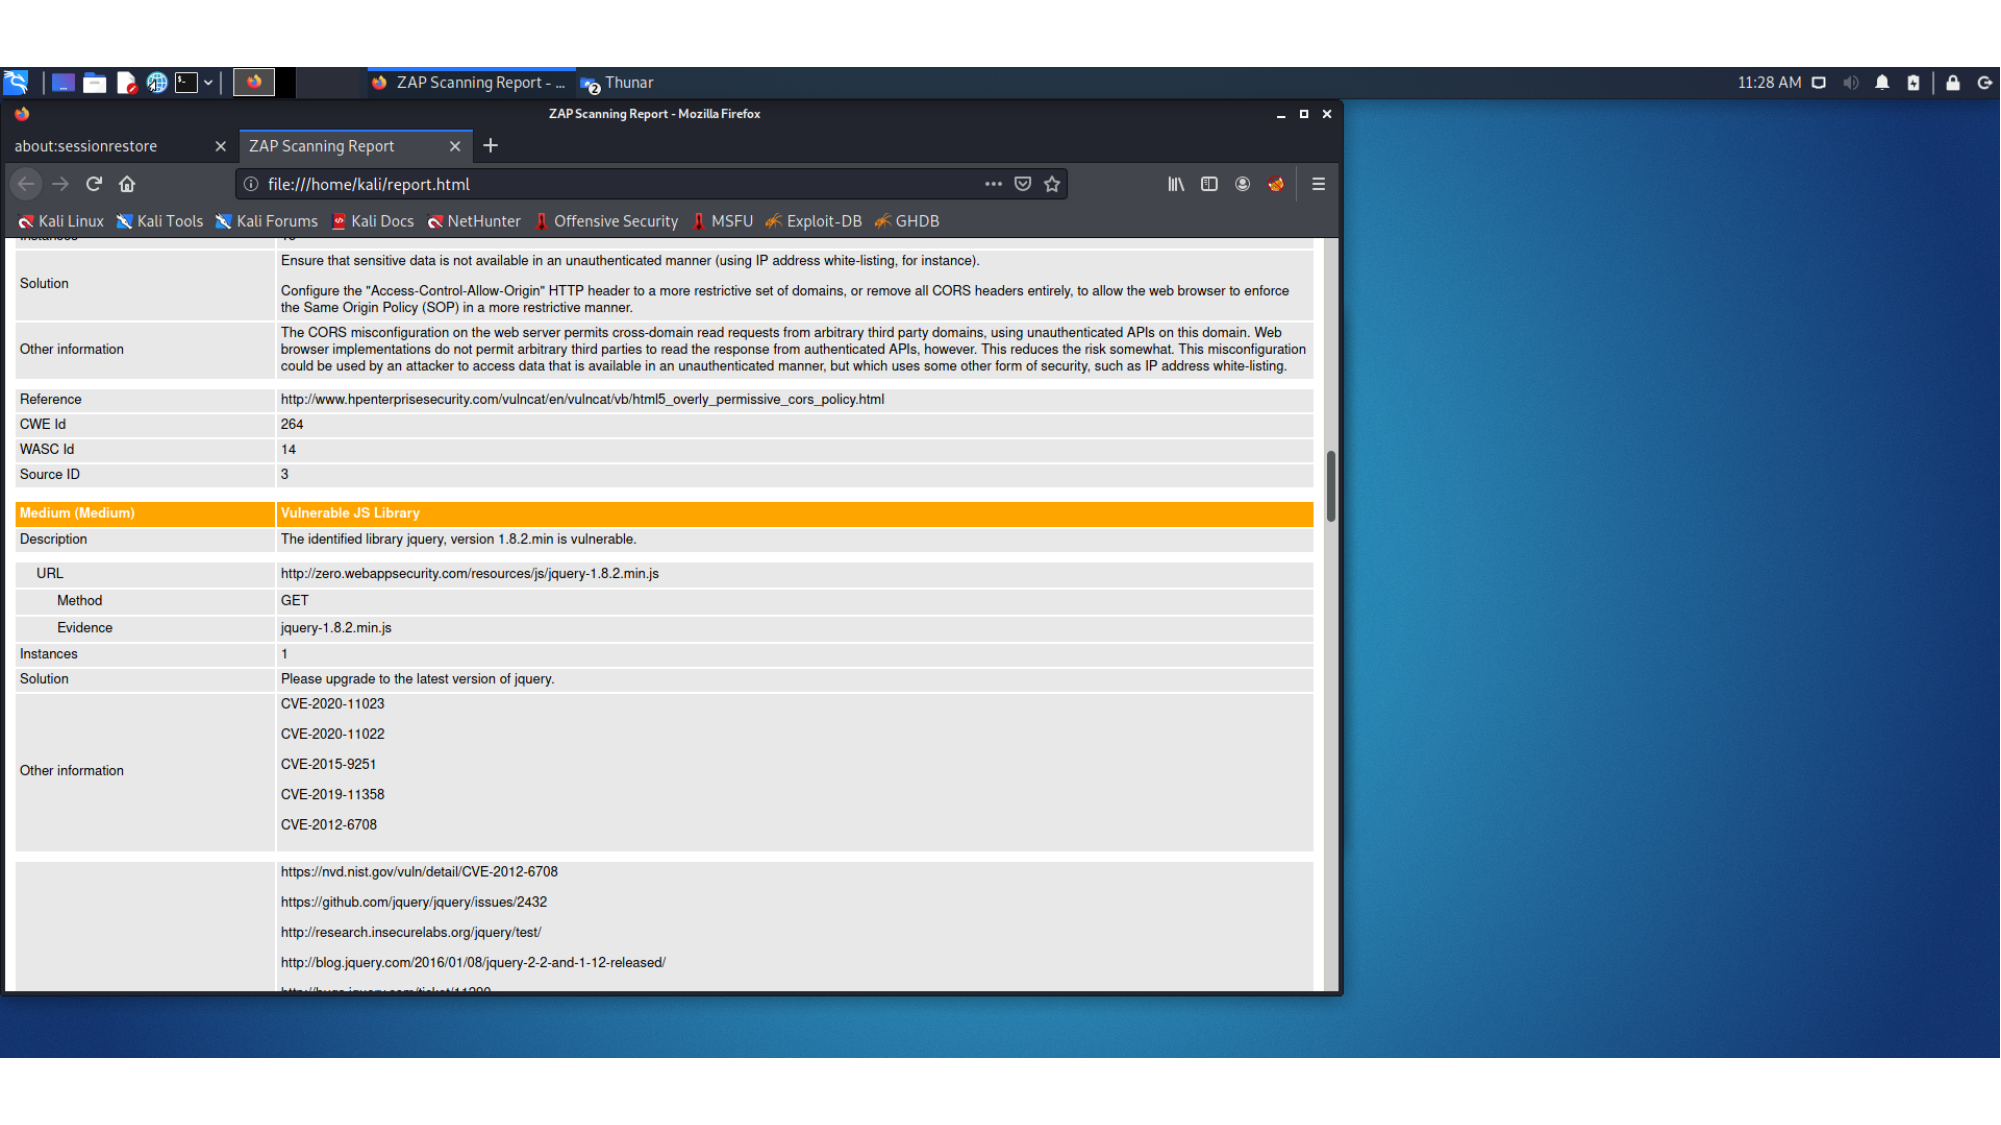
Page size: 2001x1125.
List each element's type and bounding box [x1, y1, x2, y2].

picture [0, 67, 2000, 1058]
